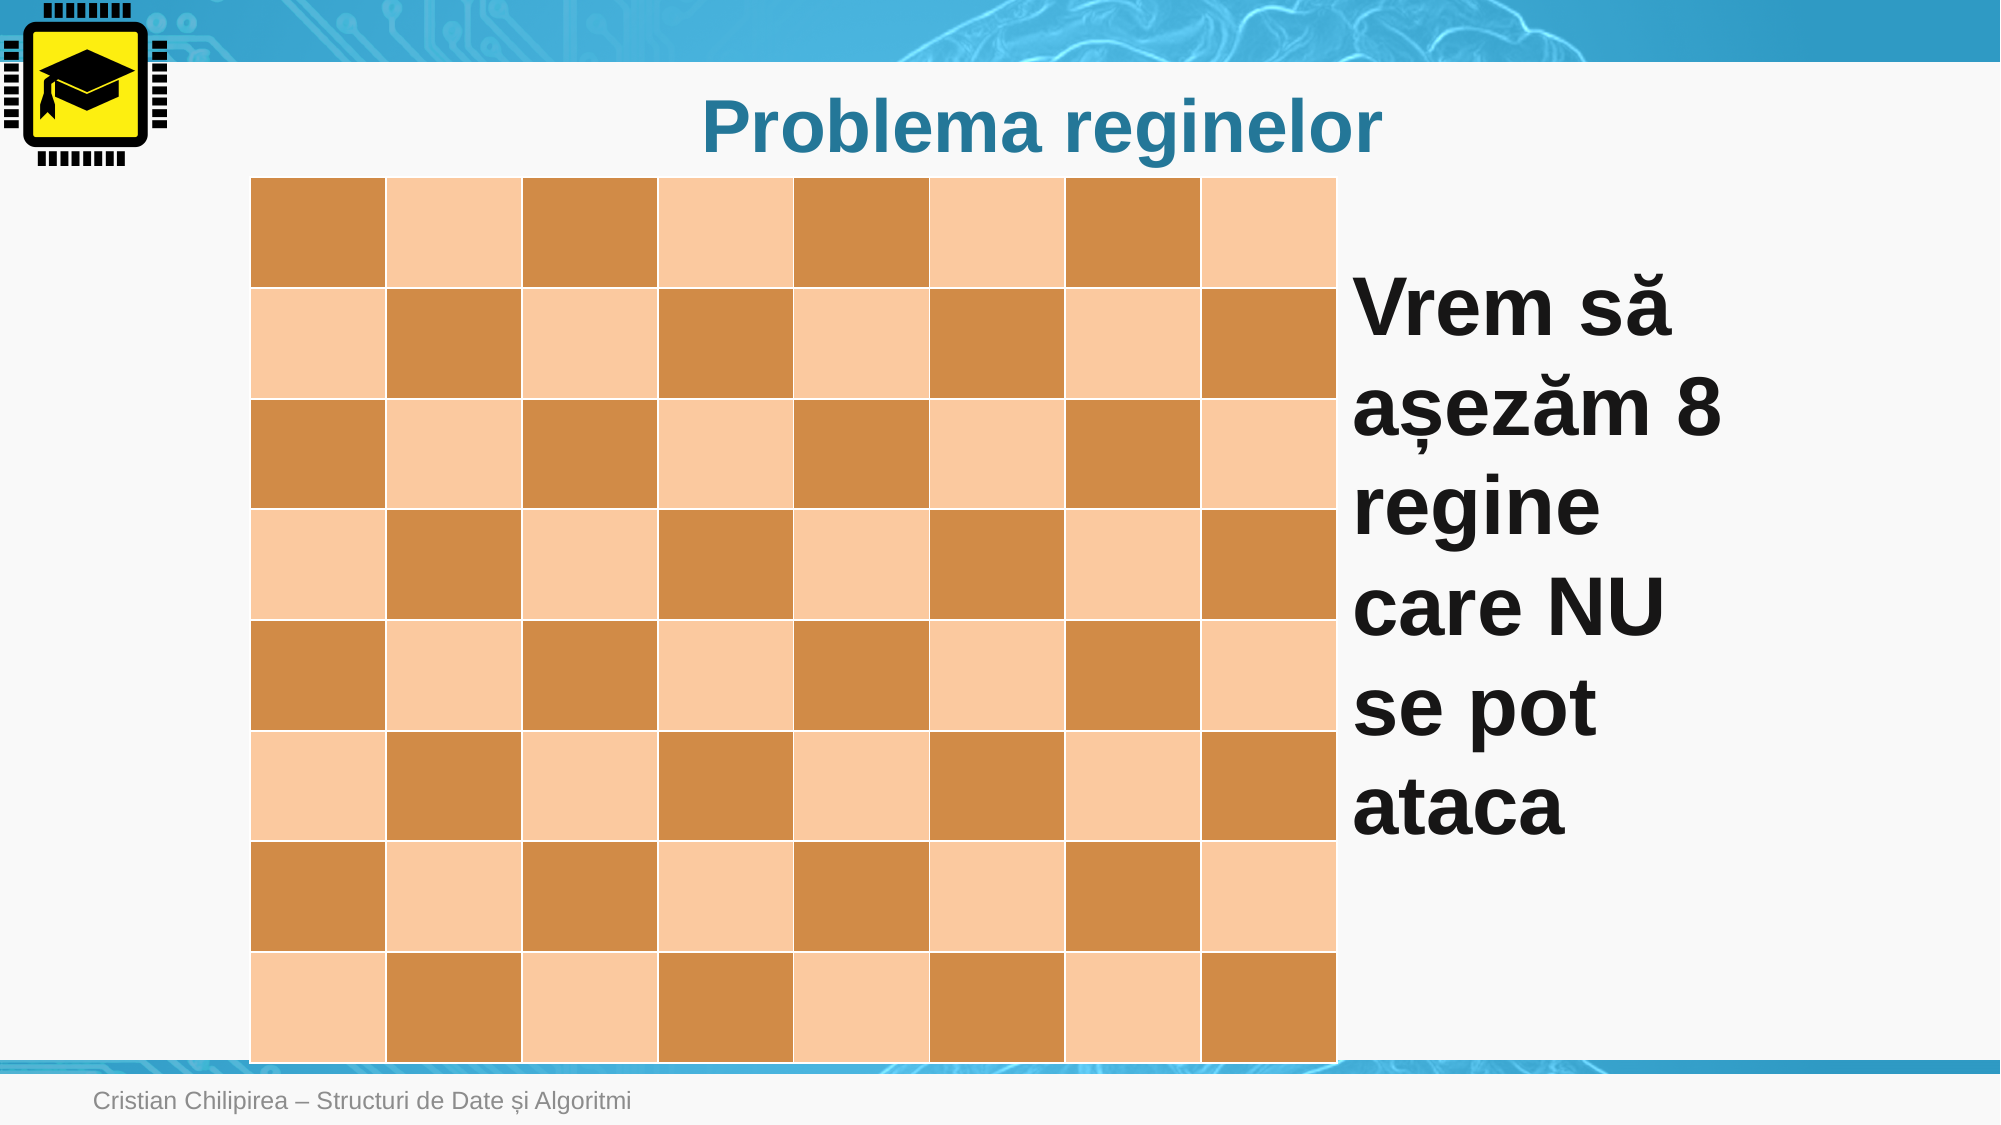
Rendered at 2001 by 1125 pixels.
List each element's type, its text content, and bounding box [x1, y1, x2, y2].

table_header [930, 178, 1064, 287]
table_cell [251, 289, 385, 398]
table_cell [930, 400, 1064, 508]
table_cell [794, 400, 929, 508]
table_cell [523, 953, 657, 1062]
table_cell [1066, 510, 1200, 619]
table_cell [387, 621, 521, 730]
table_cell [1066, 289, 1200, 398]
table_cell [659, 621, 793, 730]
table_cell [1202, 289, 1336, 398]
picture [0, 0, 2000, 166]
table_header [523, 178, 657, 287]
table_cell [930, 621, 1064, 730]
table_header [251, 178, 385, 287]
table_cell [1066, 621, 1200, 730]
table_header [659, 178, 793, 287]
table_cell [1066, 400, 1200, 508]
table_cell [794, 621, 929, 730]
table_cell [251, 732, 385, 840]
table_cell [1202, 842, 1336, 951]
footer Cristian Chilipirea – Structuri de Date și Algoritmi [77, 1073, 1338, 1125]
table_cell [794, 953, 929, 1062]
table_cell [794, 289, 929, 398]
table_cell [251, 510, 385, 619]
table_cell [251, 621, 385, 730]
table_cell [251, 400, 385, 508]
table_cell [794, 842, 929, 951]
table_cell [1202, 400, 1336, 508]
table_cell [659, 953, 793, 1062]
table_cell [387, 510, 521, 619]
text_box Vrem să așezăm 8 regine care NU se pot ataca [1337, 244, 1750, 859]
table_cell [659, 732, 793, 840]
table_header [387, 178, 521, 287]
table_cell [523, 732, 657, 840]
table_header [1202, 178, 1336, 287]
table_header [1066, 178, 1200, 287]
table_cell [930, 510, 1064, 619]
table_cell [523, 510, 657, 619]
table_header [794, 178, 929, 287]
table_cell [1066, 953, 1200, 1062]
table_cell [523, 400, 657, 508]
table_cell [1066, 842, 1200, 951]
table_cell [1202, 953, 1336, 1062]
table_cell [387, 732, 521, 840]
table_cell [930, 289, 1064, 398]
table_cell [659, 400, 793, 508]
table_cell [523, 842, 657, 951]
table_cell [794, 732, 929, 840]
table_cell [387, 953, 521, 1062]
table_cell [1202, 621, 1336, 730]
picture [0, 1060, 2000, 1074]
table_cell [387, 842, 521, 951]
table_cell [930, 842, 1064, 951]
table_cell [1202, 732, 1336, 840]
table_cell [523, 289, 657, 398]
title Problema reginelor [170, 76, 1915, 180]
table_cell [930, 953, 1064, 1062]
table_cell [659, 842, 793, 951]
table_cell [251, 953, 385, 1062]
table_cell [659, 510, 793, 619]
table_cell [251, 842, 385, 951]
table_cell [387, 289, 521, 398]
table_cell [659, 289, 793, 398]
table_cell [387, 400, 521, 508]
table_cell [1202, 510, 1336, 619]
table_cell [930, 732, 1064, 840]
table_cell [1066, 732, 1200, 840]
table_cell [523, 621, 657, 730]
table_cell [794, 510, 929, 619]
